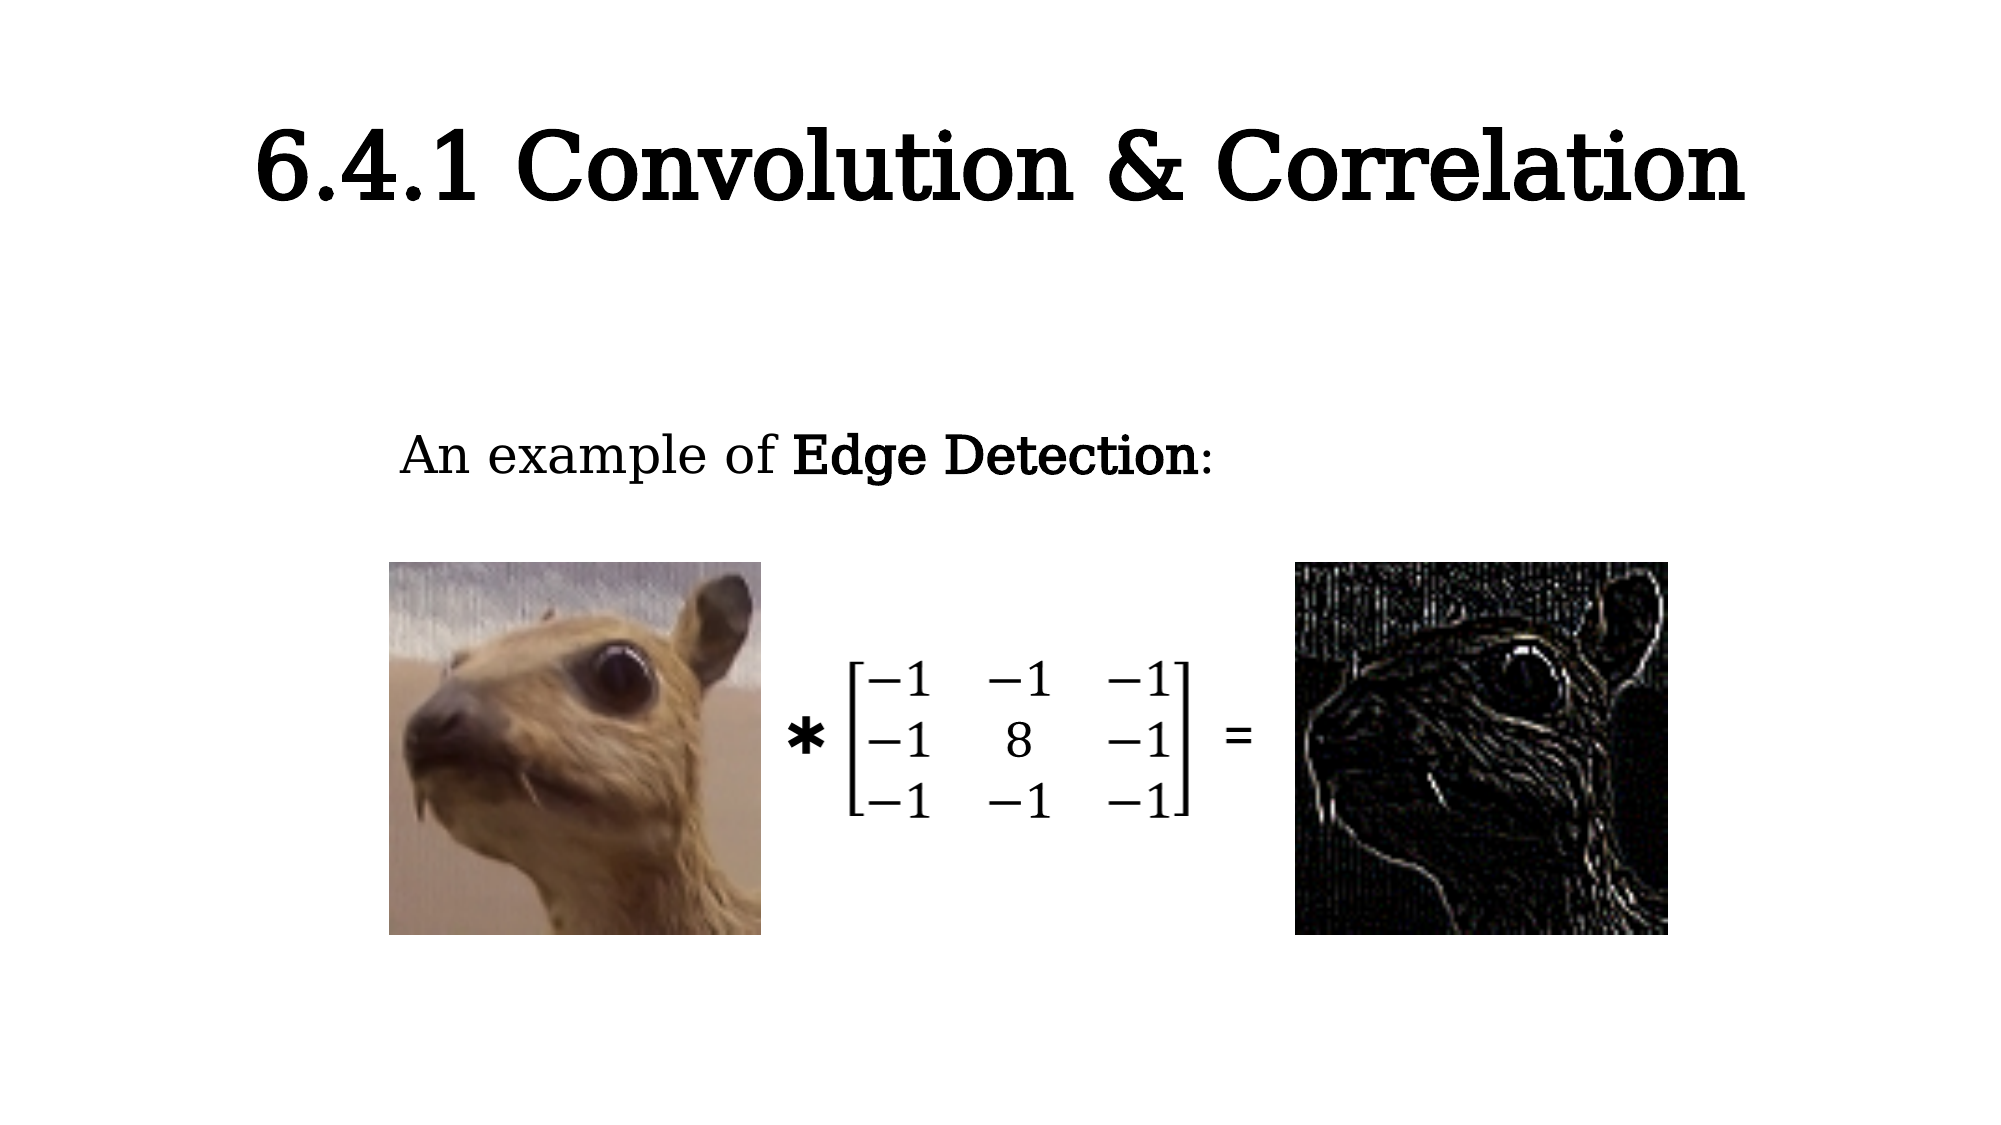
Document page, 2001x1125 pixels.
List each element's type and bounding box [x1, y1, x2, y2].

picture [1295, 562, 1668, 935]
list [385, 420, 1705, 1097]
text_box [768, 645, 1284, 833]
picture [389, 562, 761, 935]
title [137, 59, 1863, 278]
